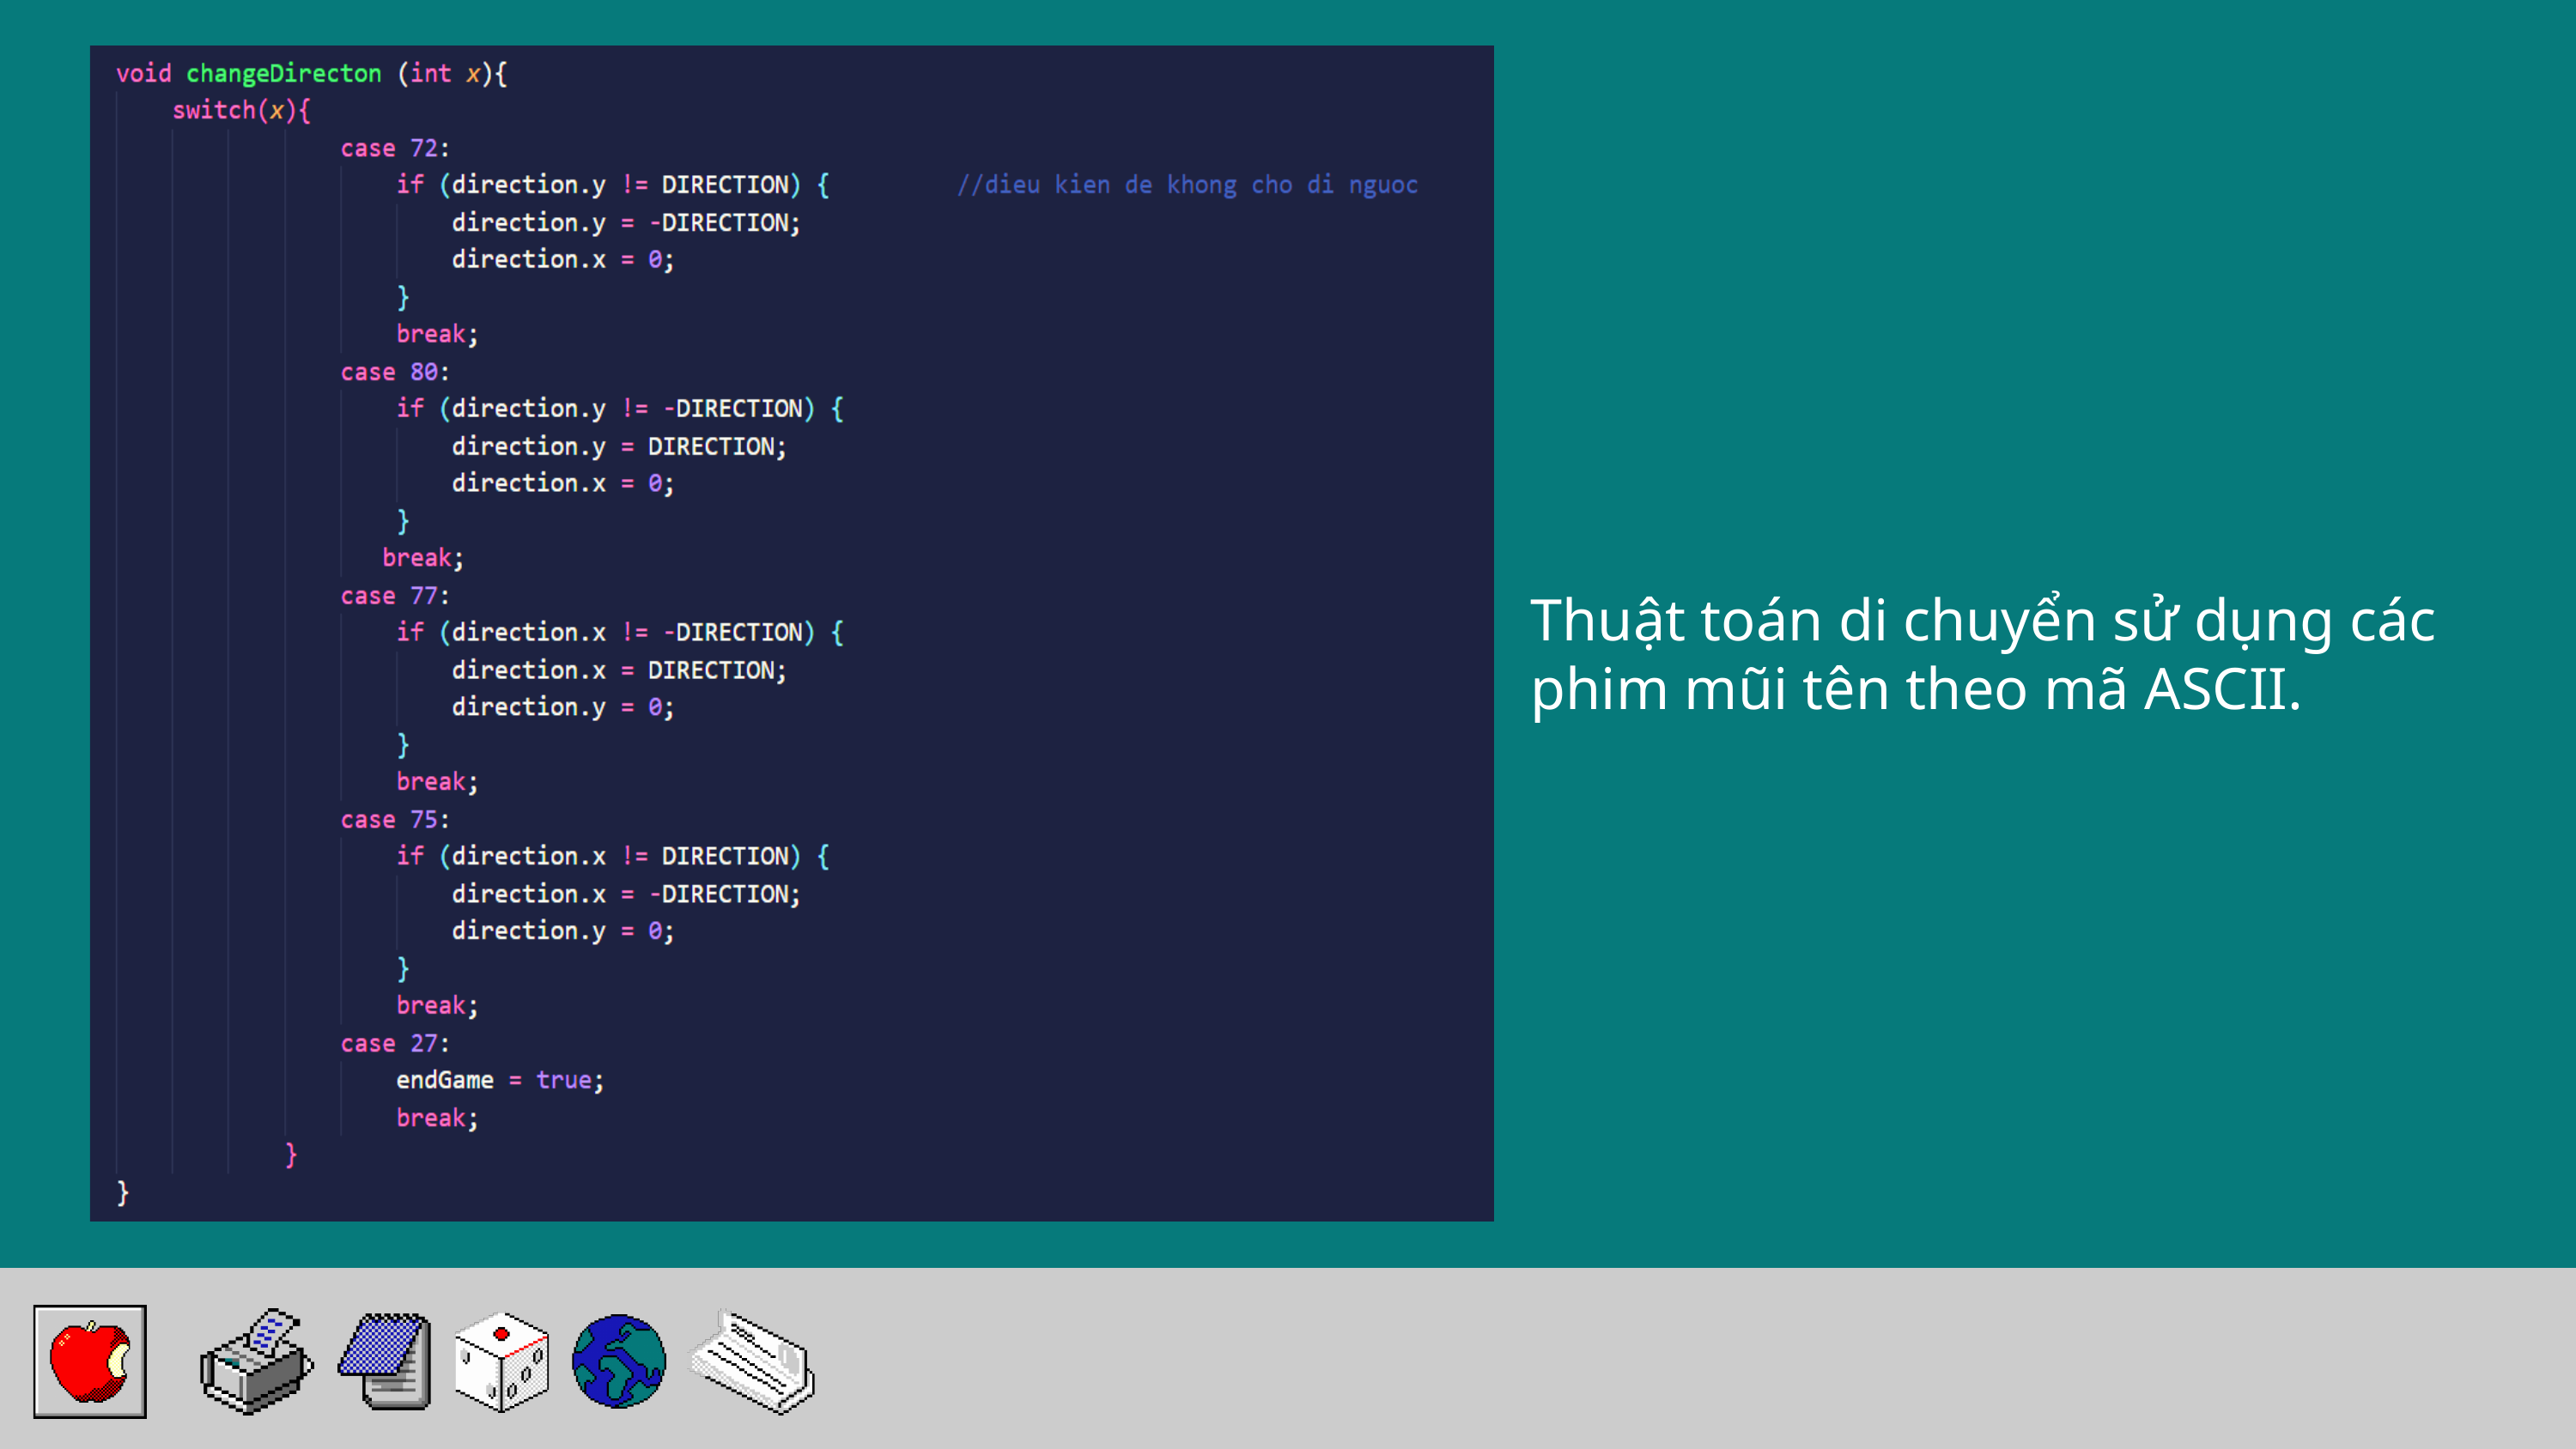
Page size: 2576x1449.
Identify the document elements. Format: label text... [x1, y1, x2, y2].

picture [89, 45, 1495, 1222]
text_box Thuật toán di chuyển sử dụng các phim mũi tên theo mã ASCII. [1517, 577, 2506, 727]
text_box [0, 1274, 2576, 1449]
